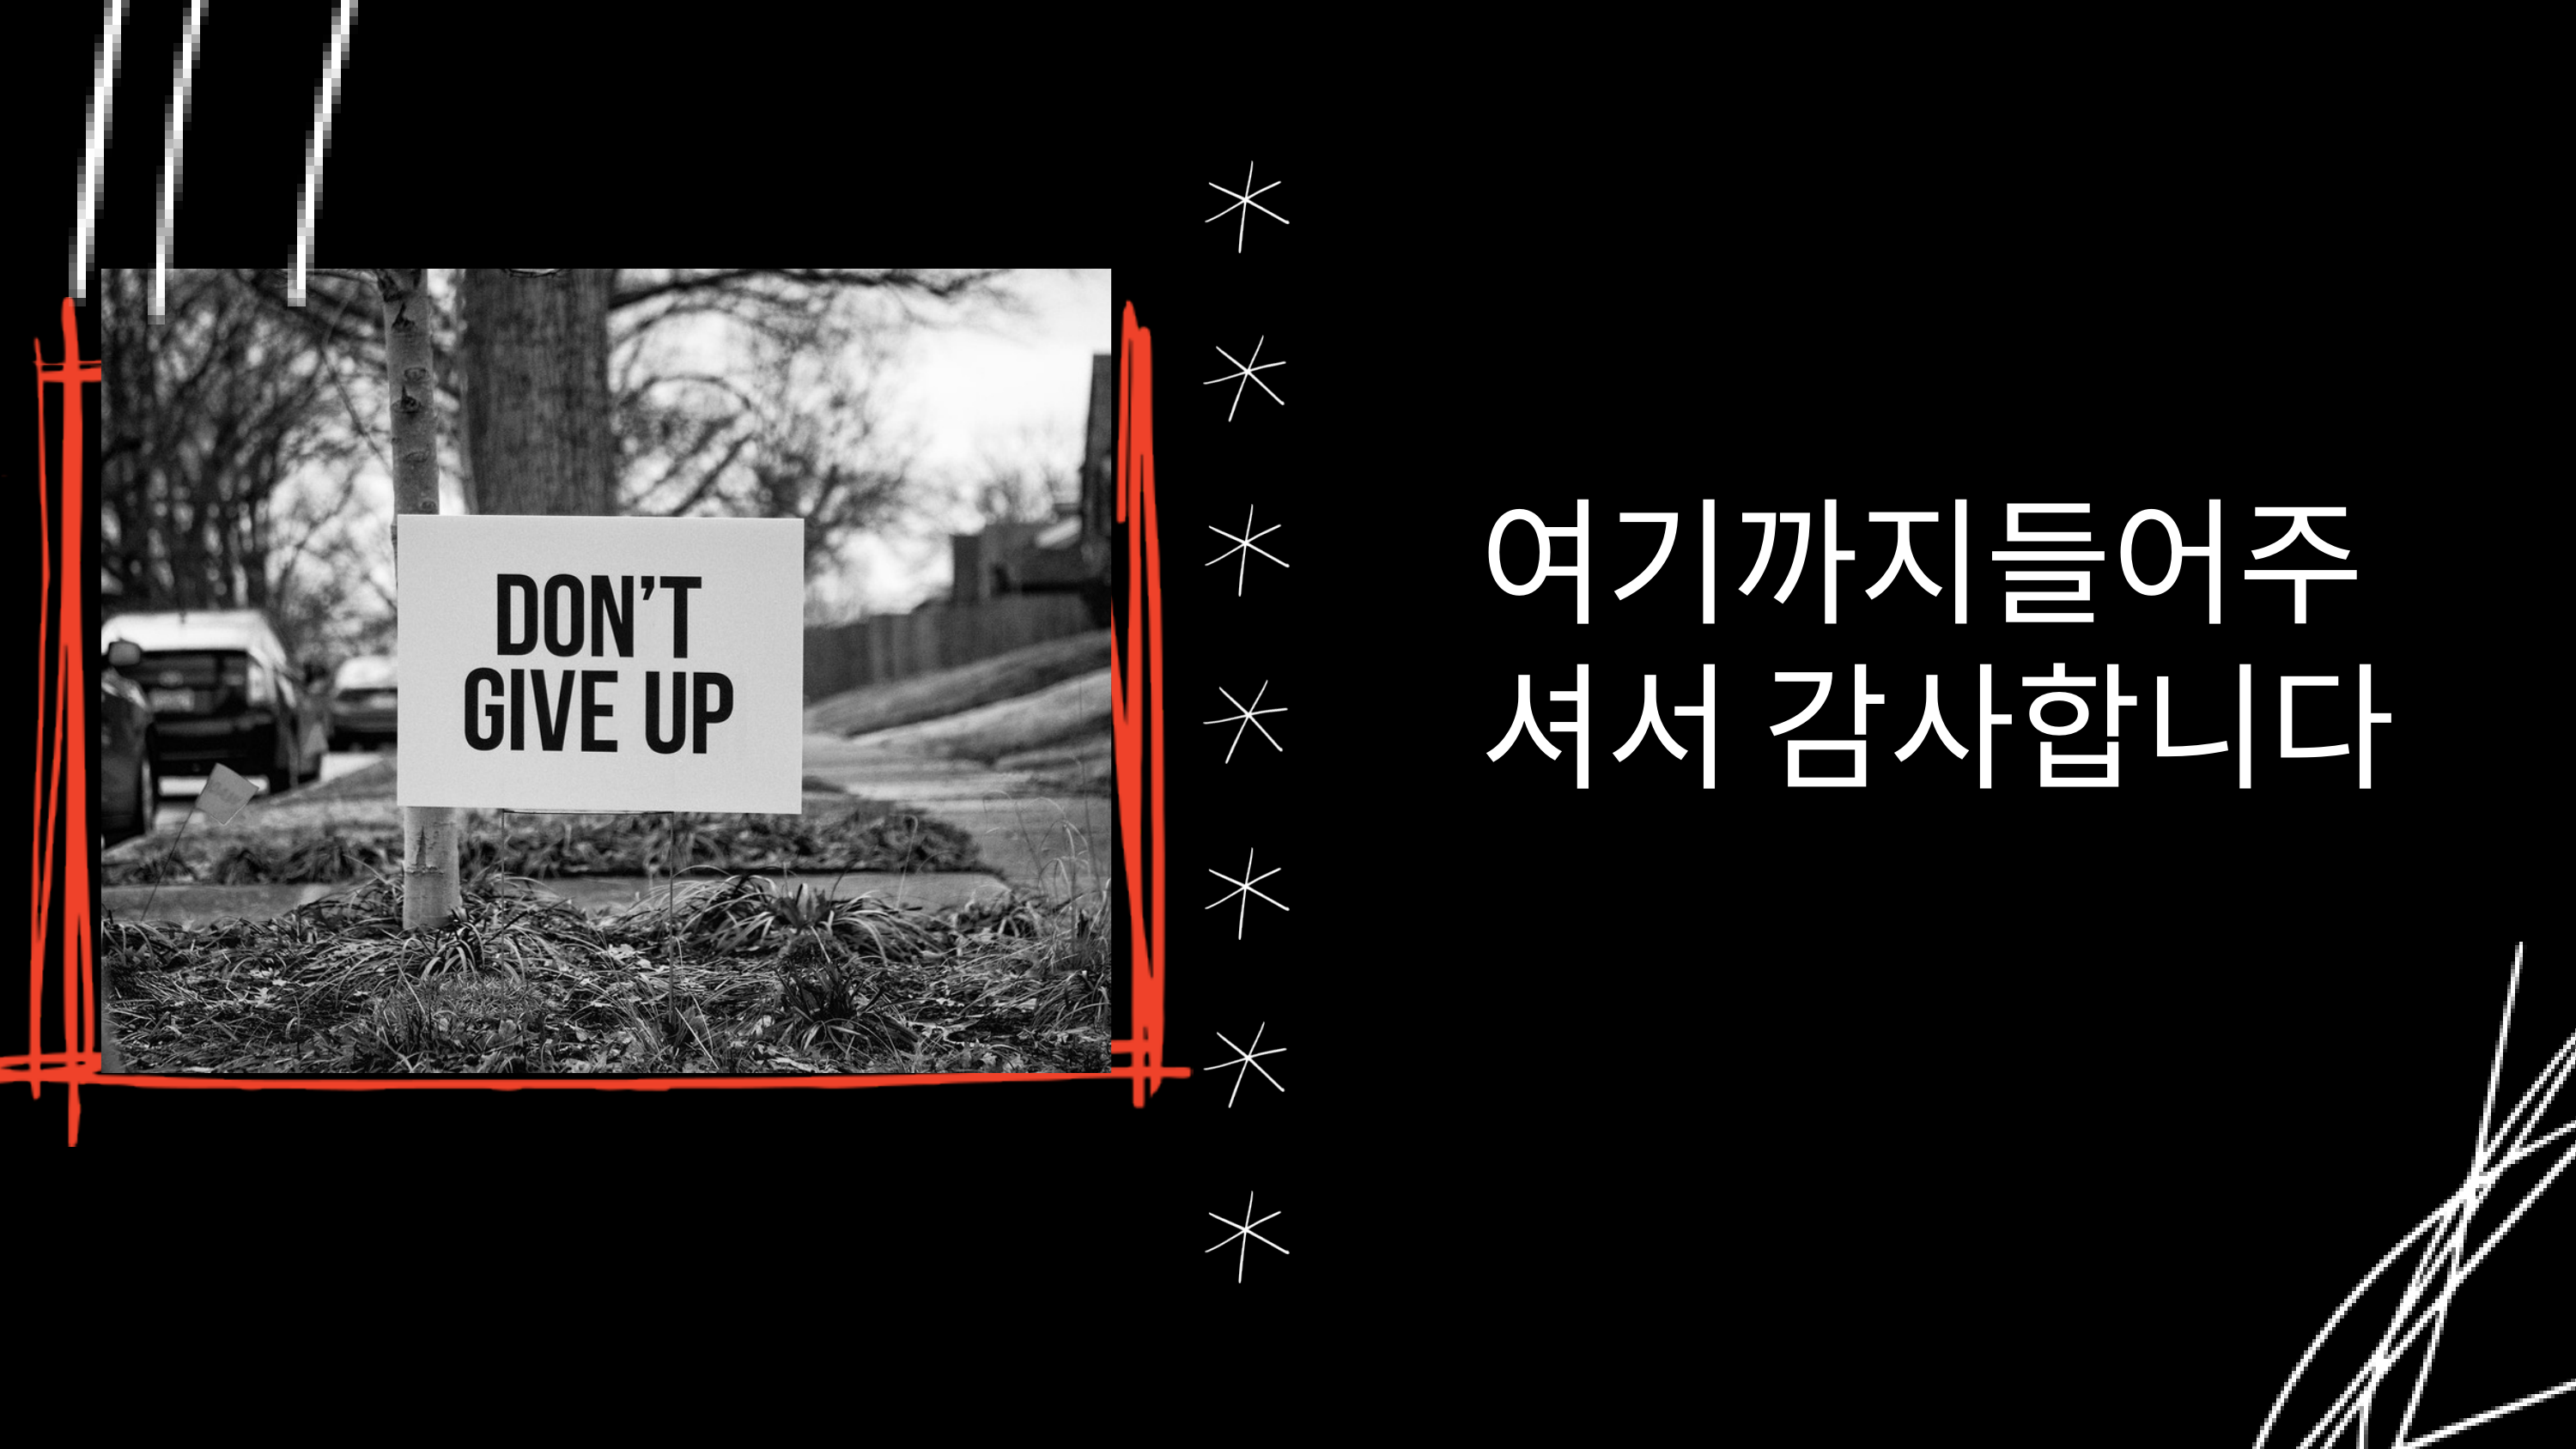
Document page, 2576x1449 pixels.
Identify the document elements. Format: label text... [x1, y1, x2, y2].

picture [1205, 160, 1290, 253]
picture [0, 0, 1302, 1147]
picture [1205, 847, 1290, 940]
picture [1205, 1191, 1290, 1283]
picture [2237, 942, 2576, 1449]
picture [1205, 503, 1290, 597]
text_box 여기까지들어주셔서 감사합니다 [1479, 476, 2404, 806]
picture [1196, 324, 1298, 433]
picture [1196, 1010, 1299, 1119]
